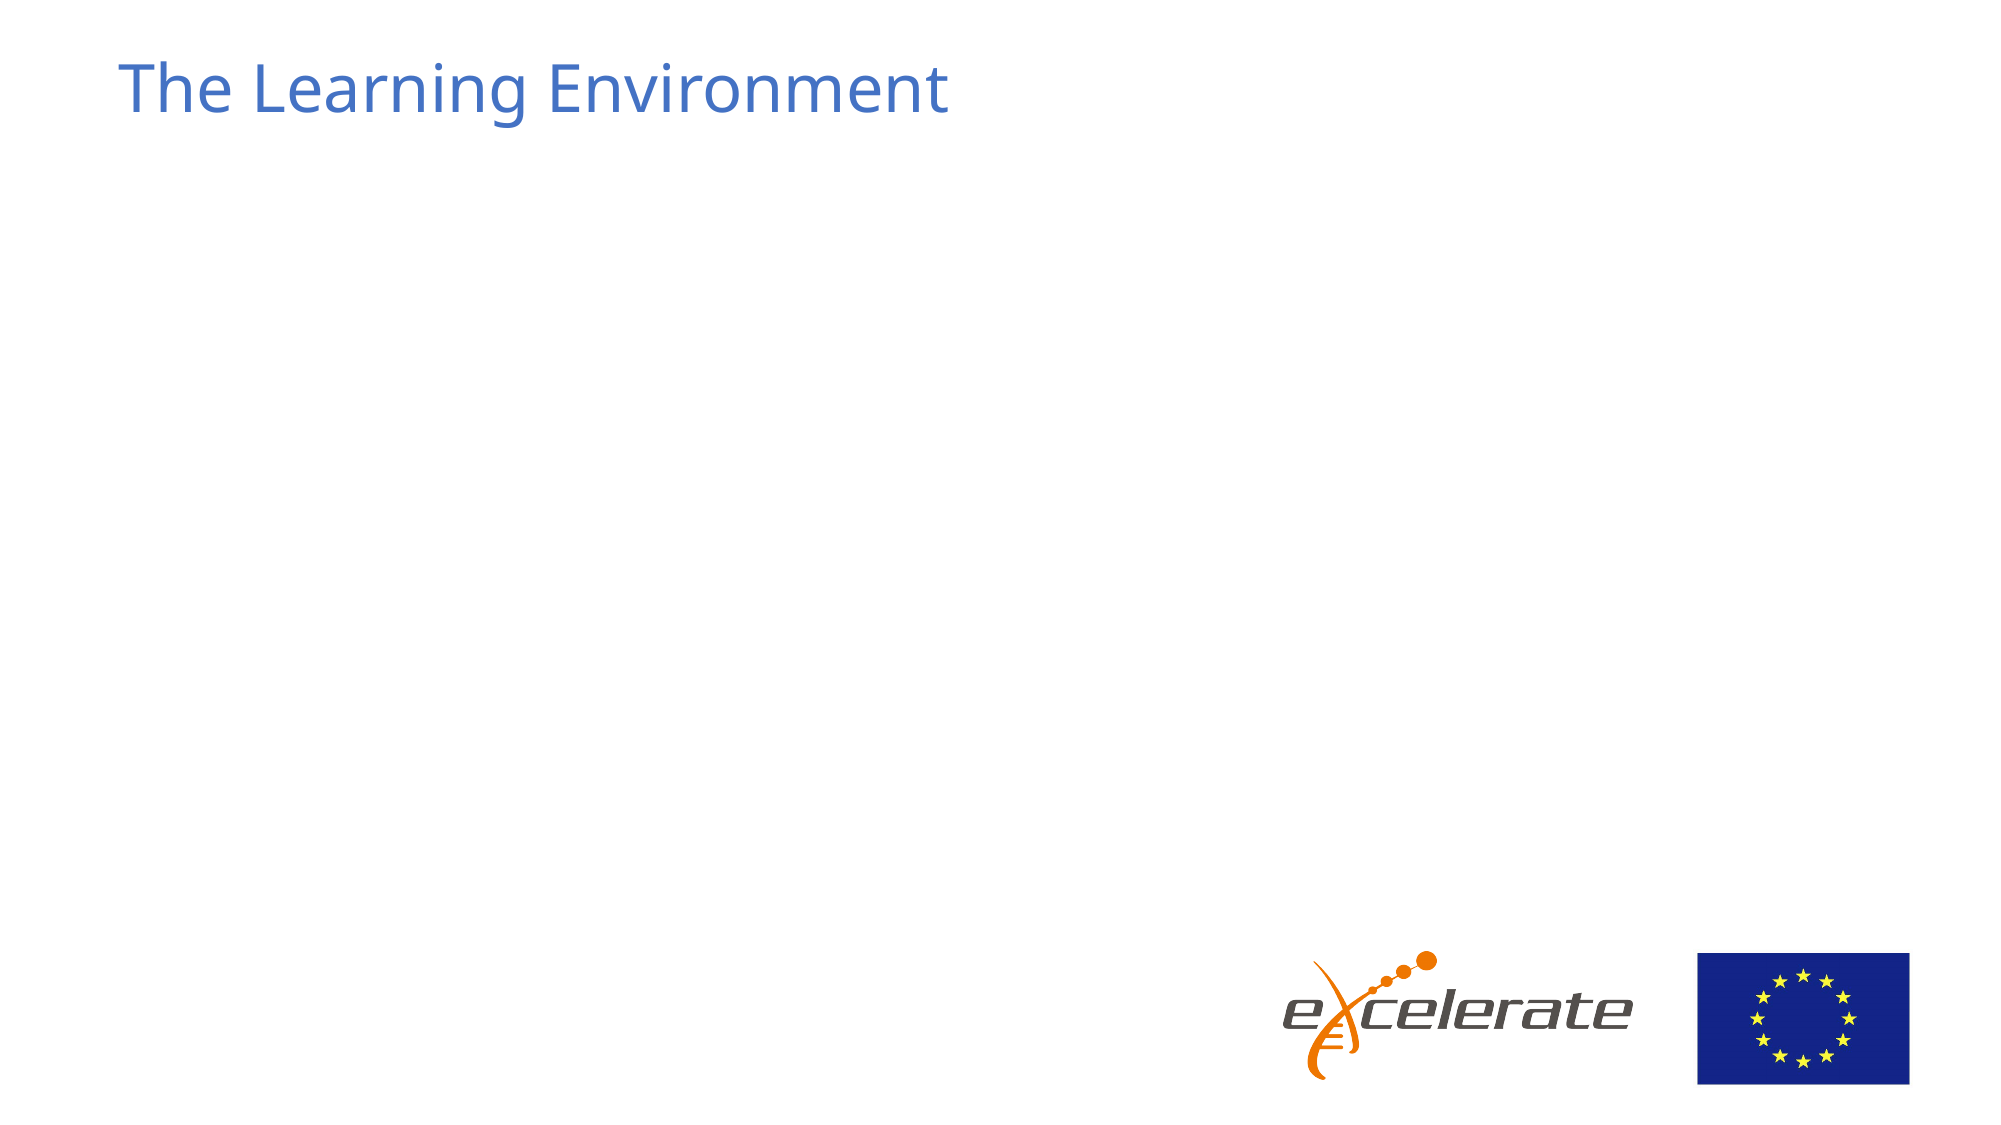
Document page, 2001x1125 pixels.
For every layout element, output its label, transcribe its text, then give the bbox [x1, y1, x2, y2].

picture [1693, 949, 1913, 1088]
picture [1283, 951, 1633, 1080]
title The Learning Environment [118, 54, 1902, 138]
